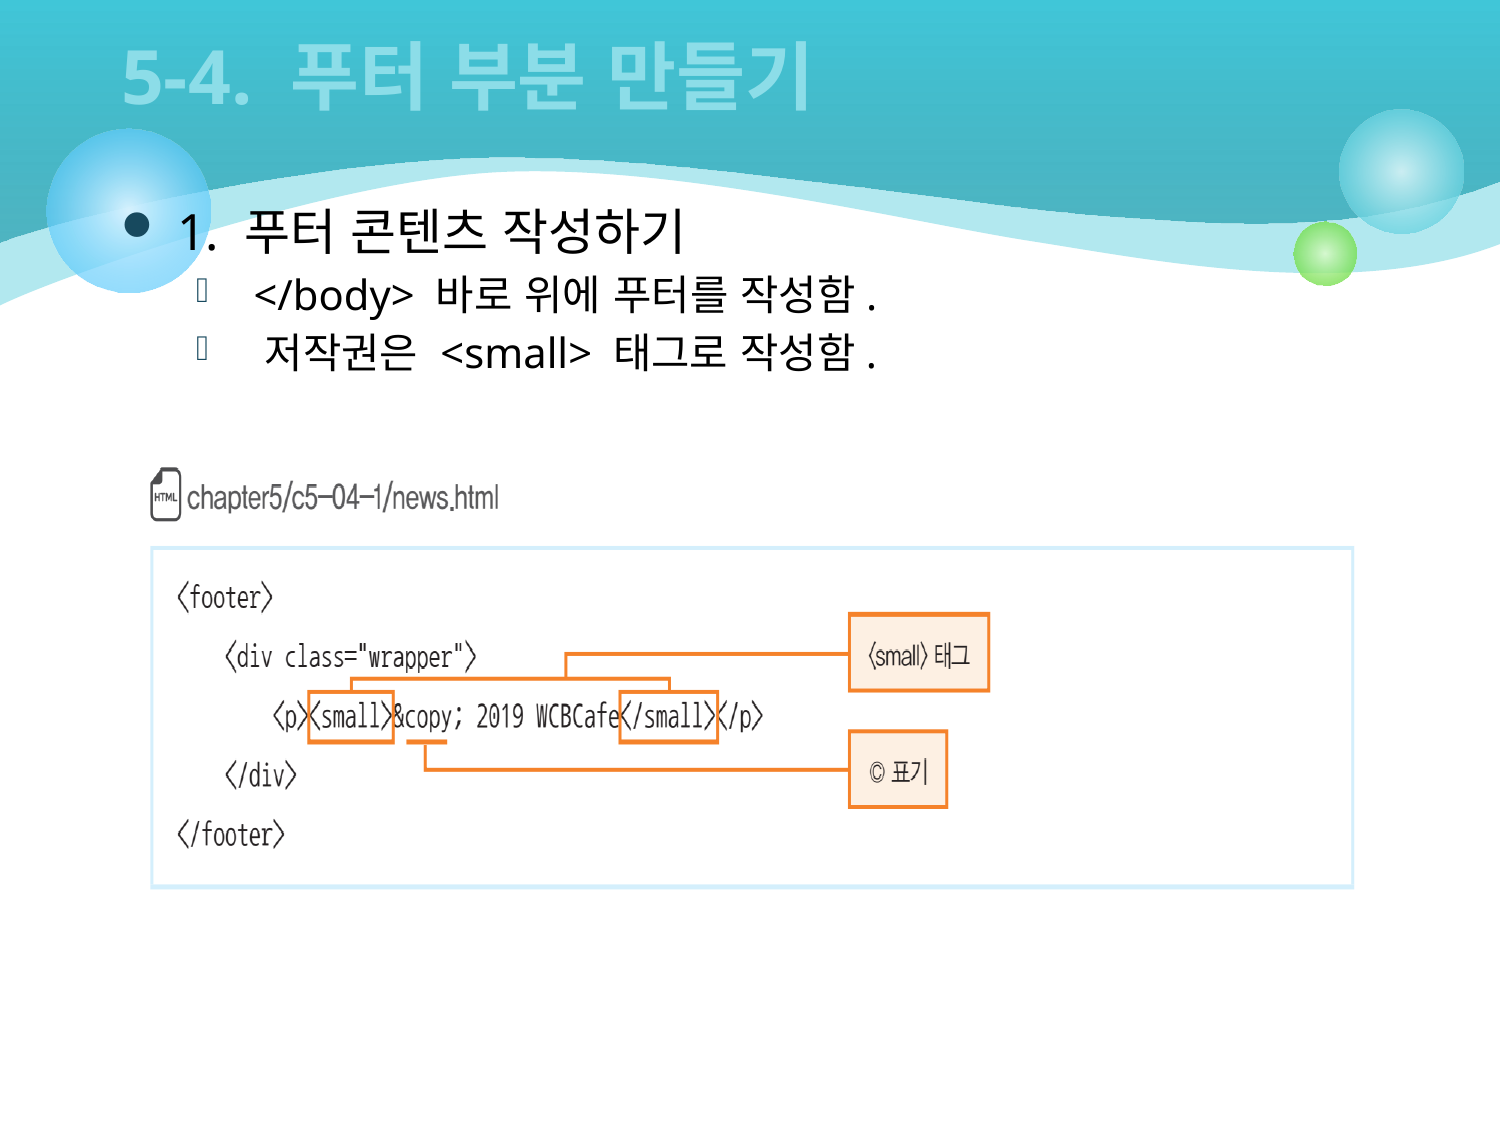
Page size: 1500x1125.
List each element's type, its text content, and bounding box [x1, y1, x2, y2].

list 1. 푸터 콘텐츠 작성하기 </body> 바로 위에 푸터를 작성함. 저작권은 <small> 태그로 작성함. [106, 192, 1396, 1019]
text_box 5-4. 푸터 부분 만들기 [105, 9, 1456, 139]
picture [133, 451, 1369, 906]
